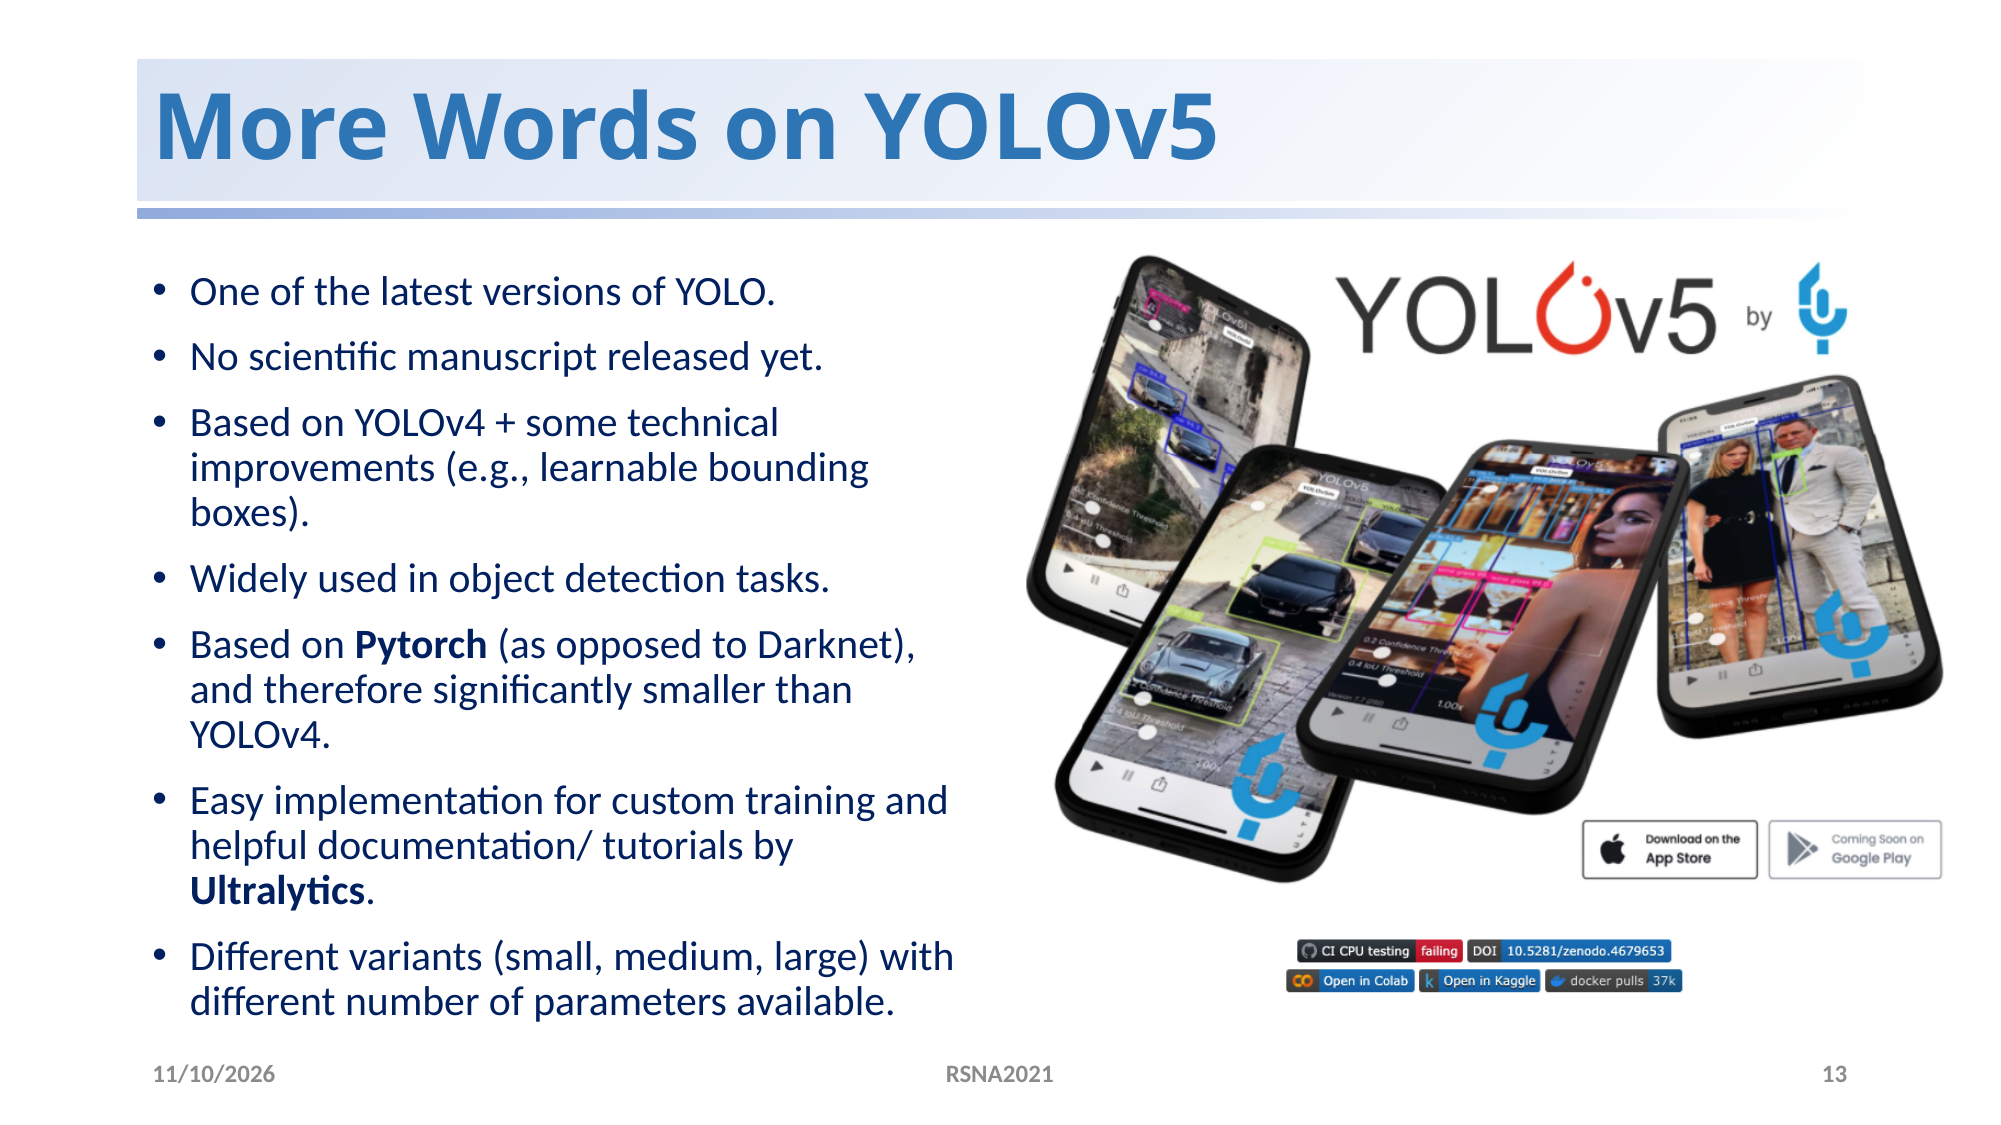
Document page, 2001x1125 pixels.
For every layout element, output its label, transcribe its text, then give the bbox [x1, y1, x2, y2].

slide_number 13 [1412, 1042, 1863, 1103]
picture [999, 242, 1973, 1014]
title More Words on YOLOv5 [137, 59, 1863, 201]
footer RSNA2021 [1000, 1042, 1338, 1103]
text_box One of the latest versions of YOLO. No scientific manuscript released yet. Based on YOLOv4 + some technical improvements (e.g., learnable bounding boxes). Widely used in object detection tasks. Based on Pytorch (as opposed to Darknet), and therefore significantly smaller than YOLOv4. Easy implementation for custom training and helpful documentation/ tutorials by Ultralytics. Different variants (small, medium, large) with different number of parameters available. [137, 256, 1000, 1103]
